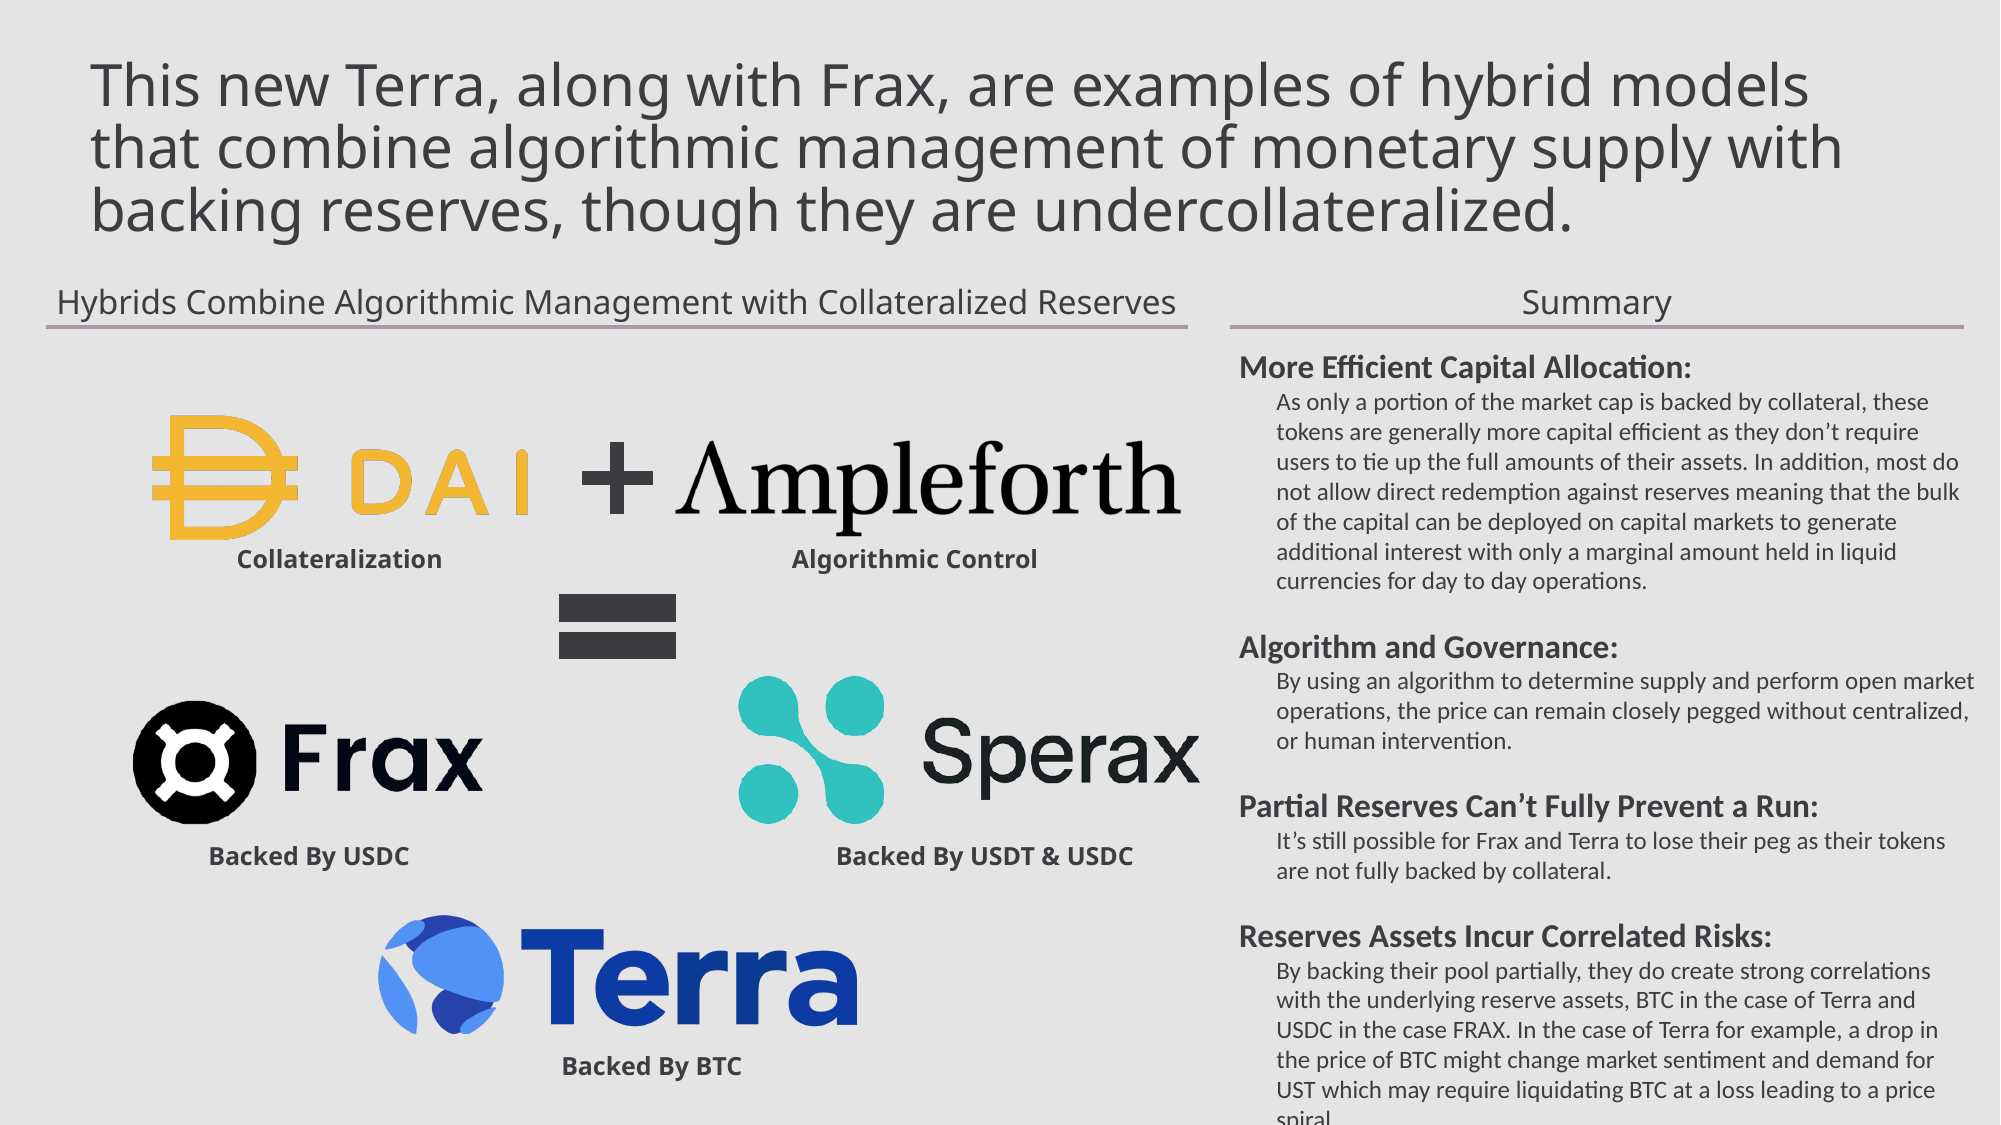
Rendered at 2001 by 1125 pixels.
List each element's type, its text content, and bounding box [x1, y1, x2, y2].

picture [662, 428, 1183, 544]
picture [107, 369, 573, 587]
picture [377, 915, 857, 1034]
text_box This new Terra, along with Frax, are examples of hybrid models that combine algorithmic management of monetary supply with backing reserves, though they are undercollateralized. [74, 41, 1900, 259]
text_box [559, 632, 676, 659]
text_box Backed By USDC [139, 842, 479, 875]
picture [126, 696, 492, 826]
text_box Hybrids Combine Algorithmic Management with Collateralized Reserves [36, 285, 1199, 326]
picture [724, 658, 1204, 832]
text_box More Efficient Capital Allocation: As only a portion of the market cap is backed by collateral, these tokens are generally more capital efficient as they don’t require users to tie up the full amounts of their assets. In addition, most do not allow direct redemption against reserves meaning that the bulk of the capital can be deployed on capital markets to generate additional interest with only a marginal amount held in liquid currencies for day to day operations. Algorithm and Governance: By using an algorithm to determine supply and perform open market operations, the price can remain closely pegged without centralized, or human intervention. Partial Reserves Can’t Fully Prevent a Run: It’s still possible for Frax and Terra to lose their peg as their tokens are not fully backed by collateral. Reserves Assets Incur Correlated Risks: By backing their pool partially, they do create strong correlations with the underlying reserve assets, BTC in the case of Terra and USDC in the case FRAX. In the case of Terra for example, a drop in the price of BTC might change market sentiment and demand for UST which may require liquidating BTC at a loss leading to a price spiral. [1224, 337, 1995, 1109]
text_box [559, 594, 676, 622]
text_box Backed By BTC [482, 1051, 822, 1085]
text_box Summary [1230, 285, 1964, 325]
text_box Backed By USDT & USDC [815, 842, 1155, 875]
text_box [582, 442, 653, 514]
text_box Algorithmic Control [745, 545, 1085, 578]
